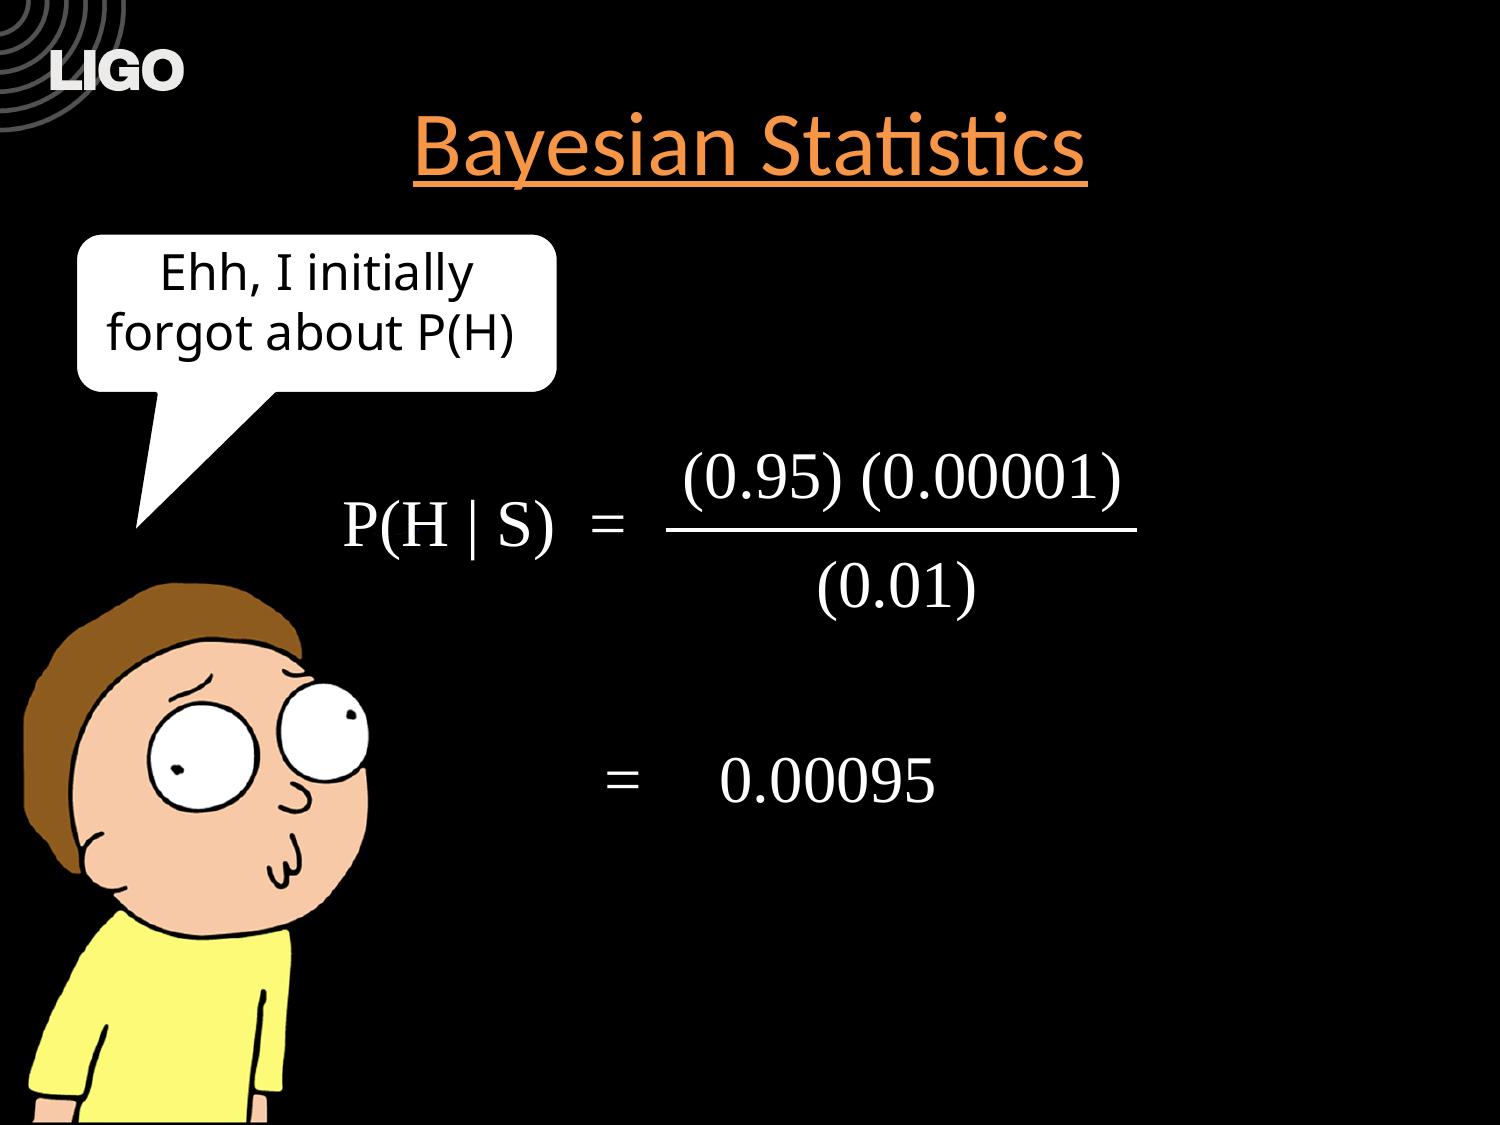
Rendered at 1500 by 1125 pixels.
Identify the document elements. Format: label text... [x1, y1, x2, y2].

text_box Ehh, I initially forgot about P(H) [75, 232, 559, 368]
text_box 0.00095 [704, 728, 953, 824]
picture [0, 0, 186, 134]
text_box P(H | S) = [483, 472, 659, 568]
text_box P(H | E) = [483, 728, 674, 824]
text_box (0.01) [801, 540, 993, 629]
picture [0, 450, 479, 1123]
text_box [72, 248, 561, 449]
title Bayesian Statistics [75, 45, 1425, 233]
text_box (0.95) (0.00001) [667, 424, 1139, 520]
